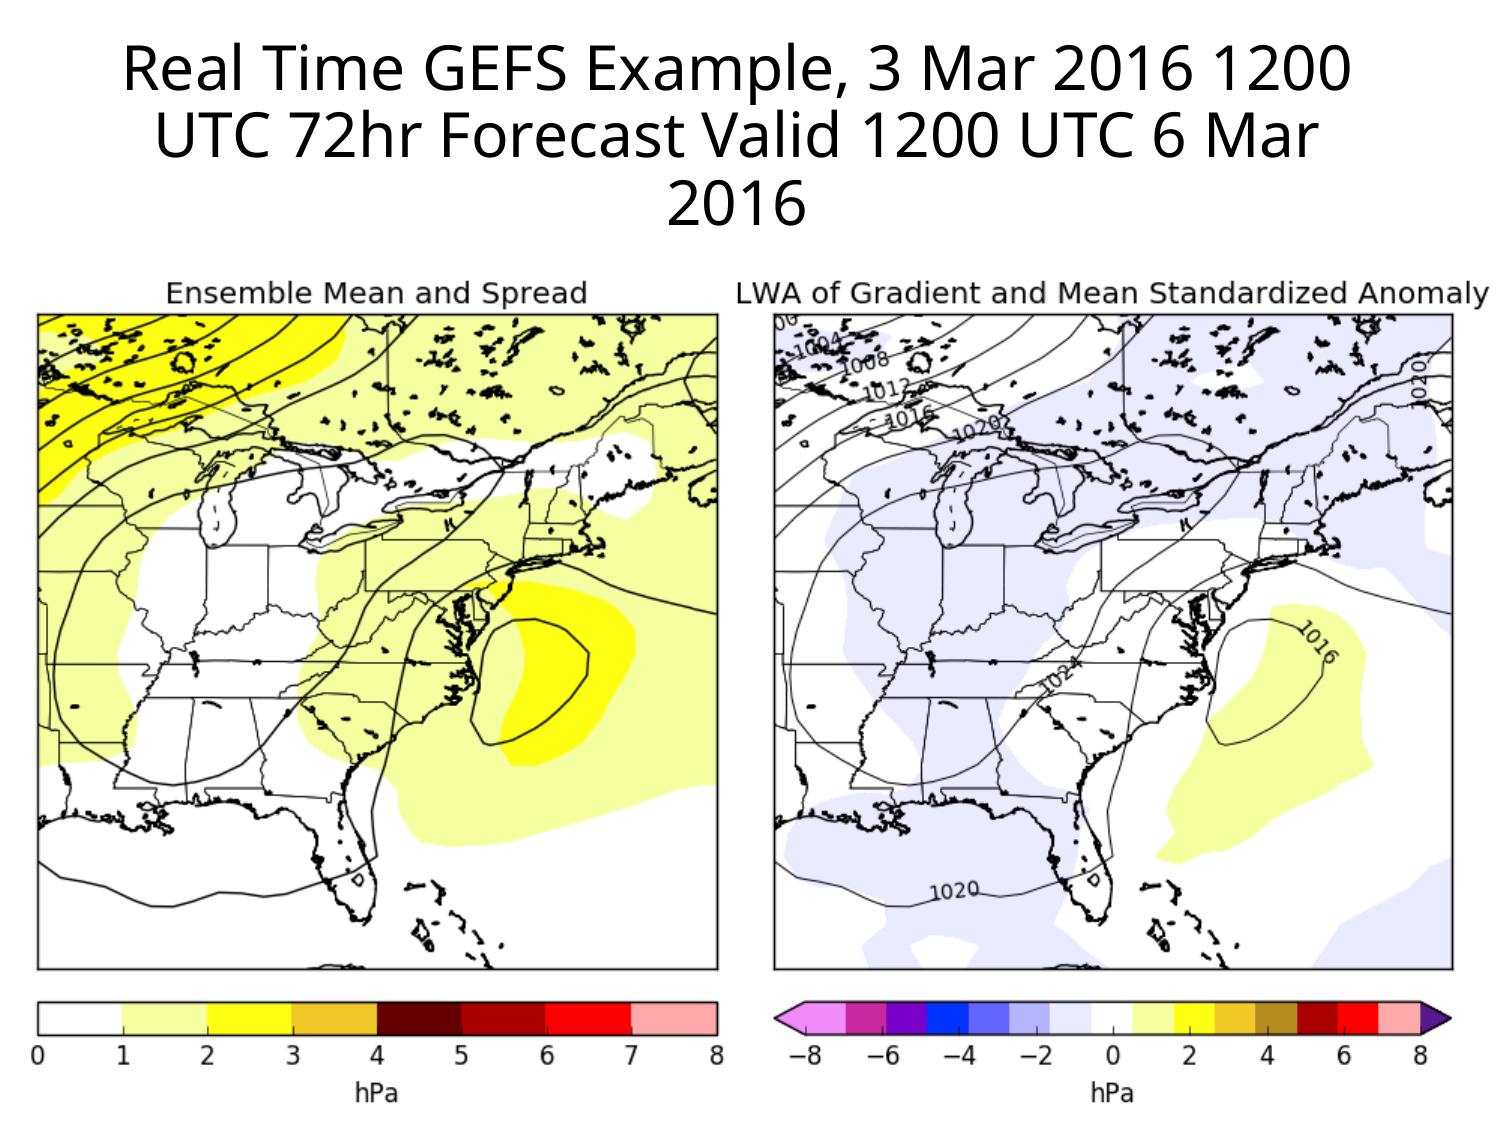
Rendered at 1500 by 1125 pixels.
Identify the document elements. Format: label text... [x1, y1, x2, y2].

picture [24, 224, 1500, 1125]
text_box Real Time GEFS Example, 3 Mar 2016 1200 UTC 72hr Forecast Valid 1200 UTC 6 Mar 2016 [90, 28, 1385, 224]
